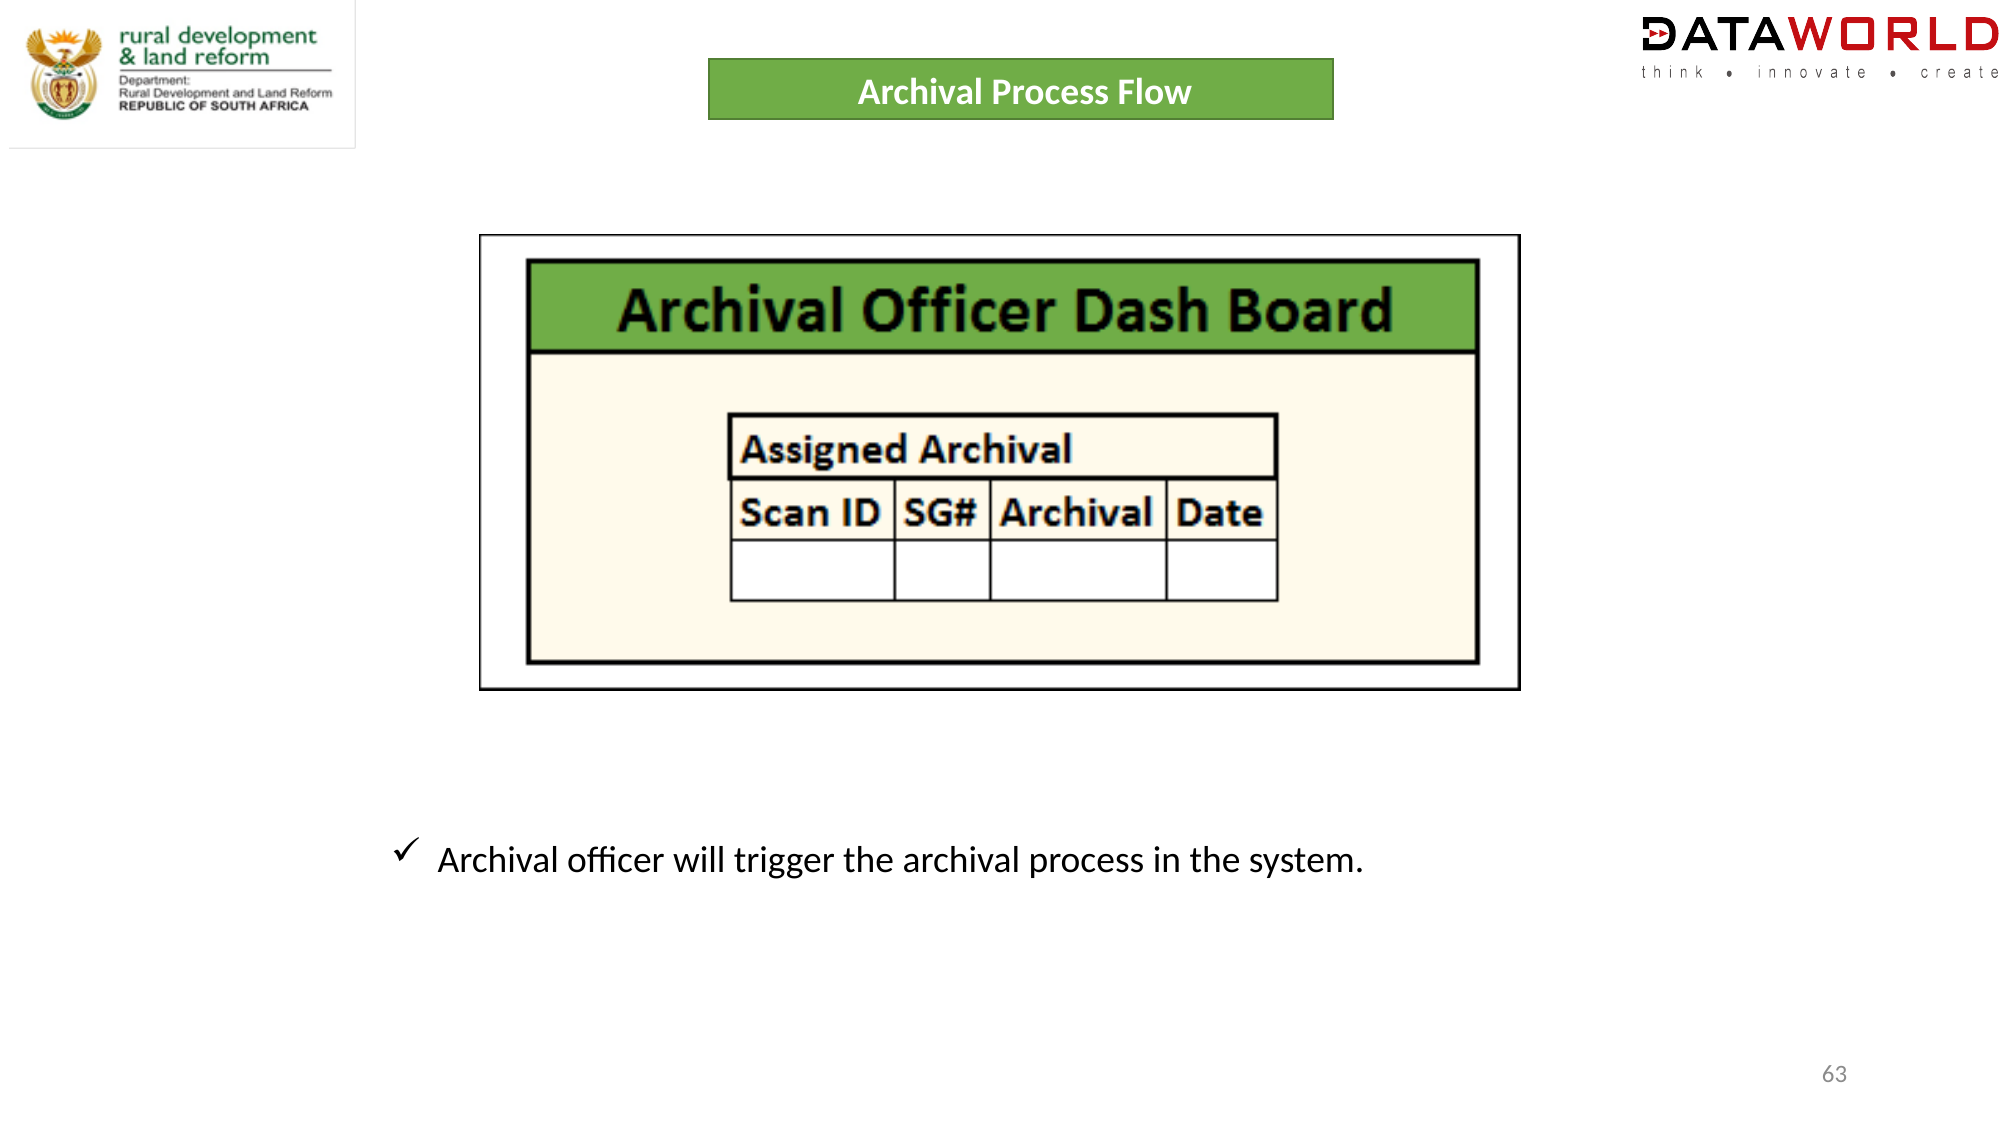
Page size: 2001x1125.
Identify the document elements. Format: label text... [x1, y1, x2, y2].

slide_number 63 [1412, 1042, 1863, 1103]
picture [1640, 17, 2000, 82]
text_box Archival officer will trigger the archival process in the system. [376, 828, 1731, 888]
text_box Archival Process Flow [708, 58, 1334, 120]
picture [9, 0, 357, 150]
picture [479, 234, 1521, 691]
